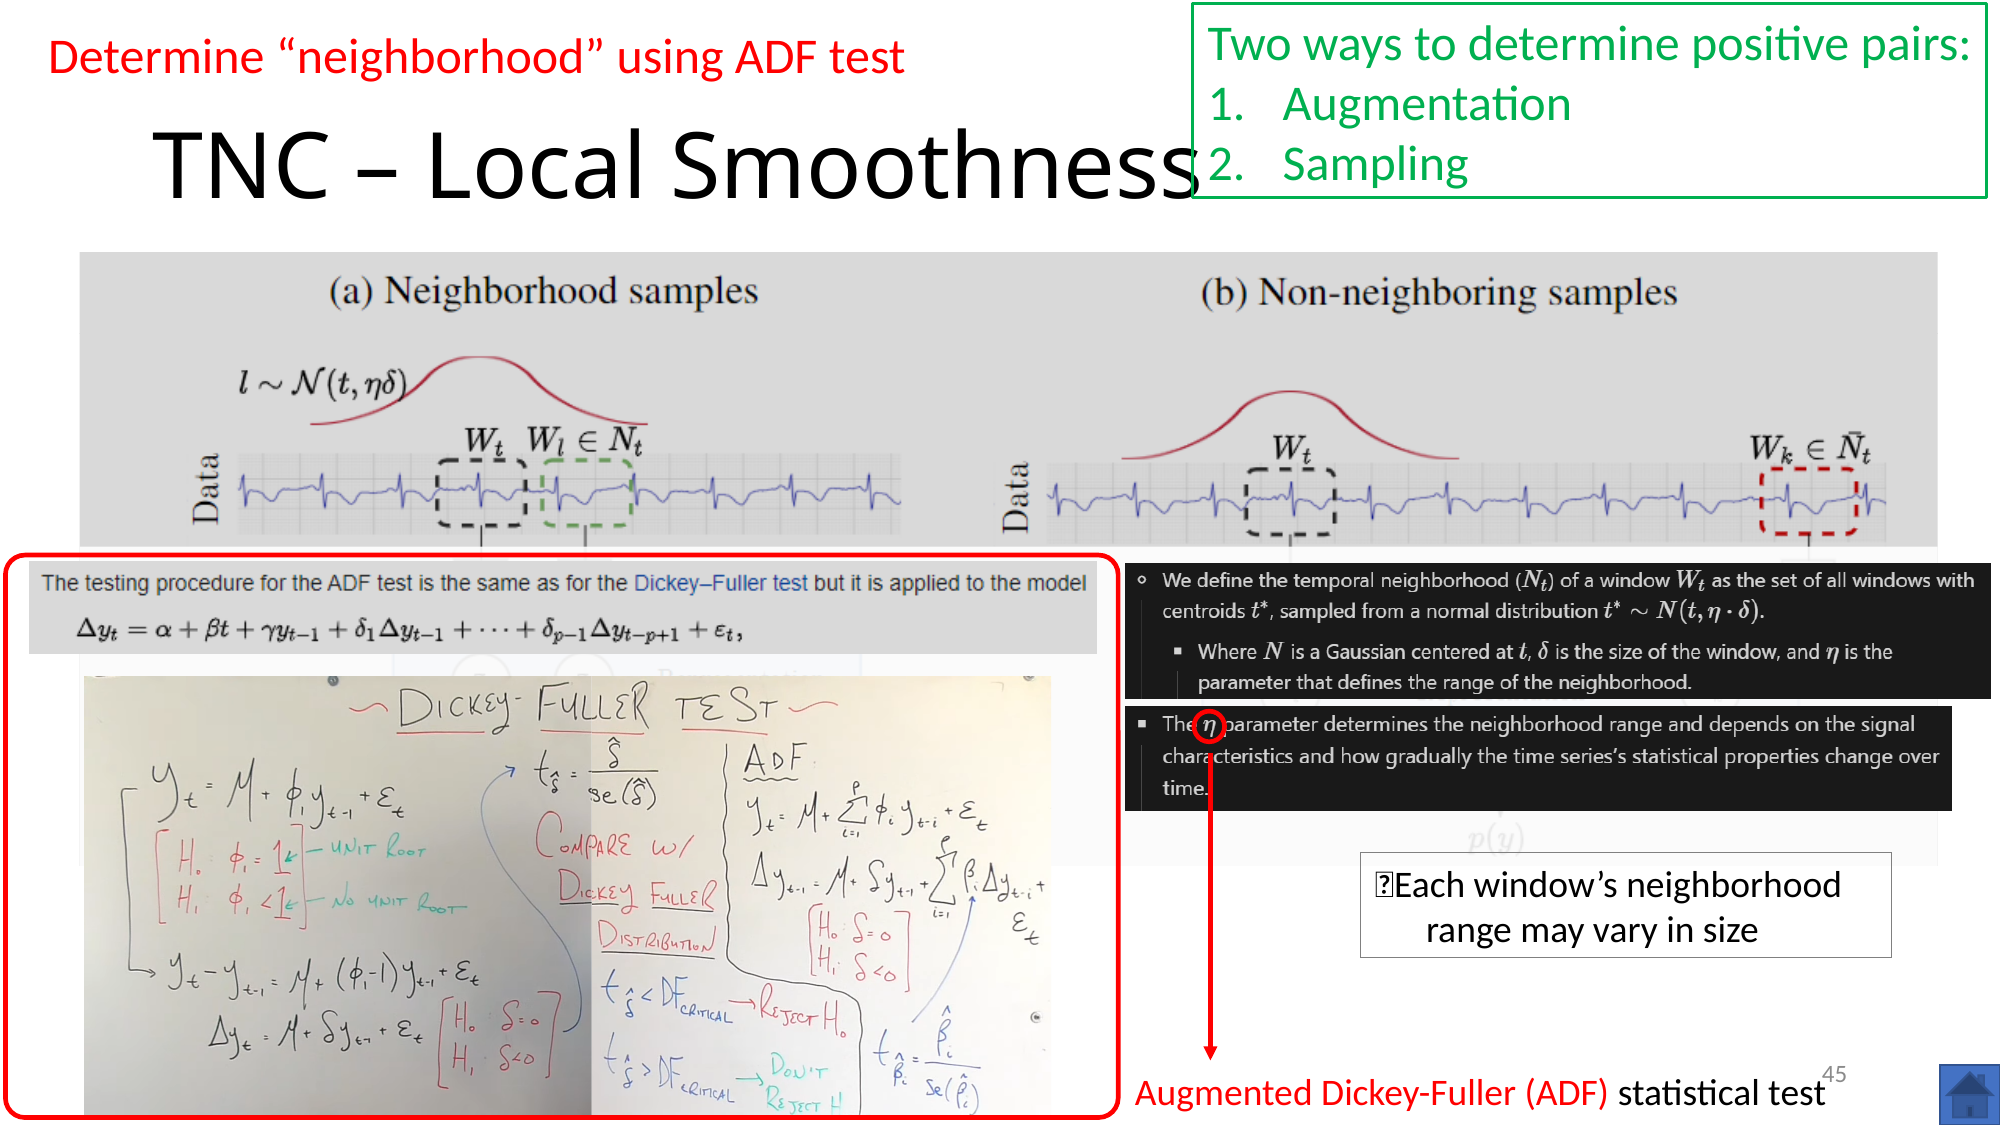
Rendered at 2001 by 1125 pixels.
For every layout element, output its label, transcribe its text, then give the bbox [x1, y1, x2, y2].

text_box Determine “neighborhood” using ADF test [33, 16, 922, 92]
title TNC – Local Smoothness [137, 59, 1863, 252]
slide_number 45 [1412, 1042, 1863, 1103]
text_box Two ways to determine positive pairs: Augmentation Sampling [1192, 3, 1987, 198]
picture [1125, 563, 1991, 699]
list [592, 676, 1052, 1118]
text_box [1939, 1064, 2000, 1125]
picture [84, 676, 592, 1118]
text_box [4, 554, 1120, 1119]
picture [1125, 706, 1952, 811]
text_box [79, 252, 1938, 866]
picture [29, 561, 1097, 655]
text_box Augmented Dickey-Fuller (ADF) statistical test [1120, 1060, 1842, 1121]
text_box 💡Each window’s neighborhood range may vary in size [1360, 866, 1892, 958]
